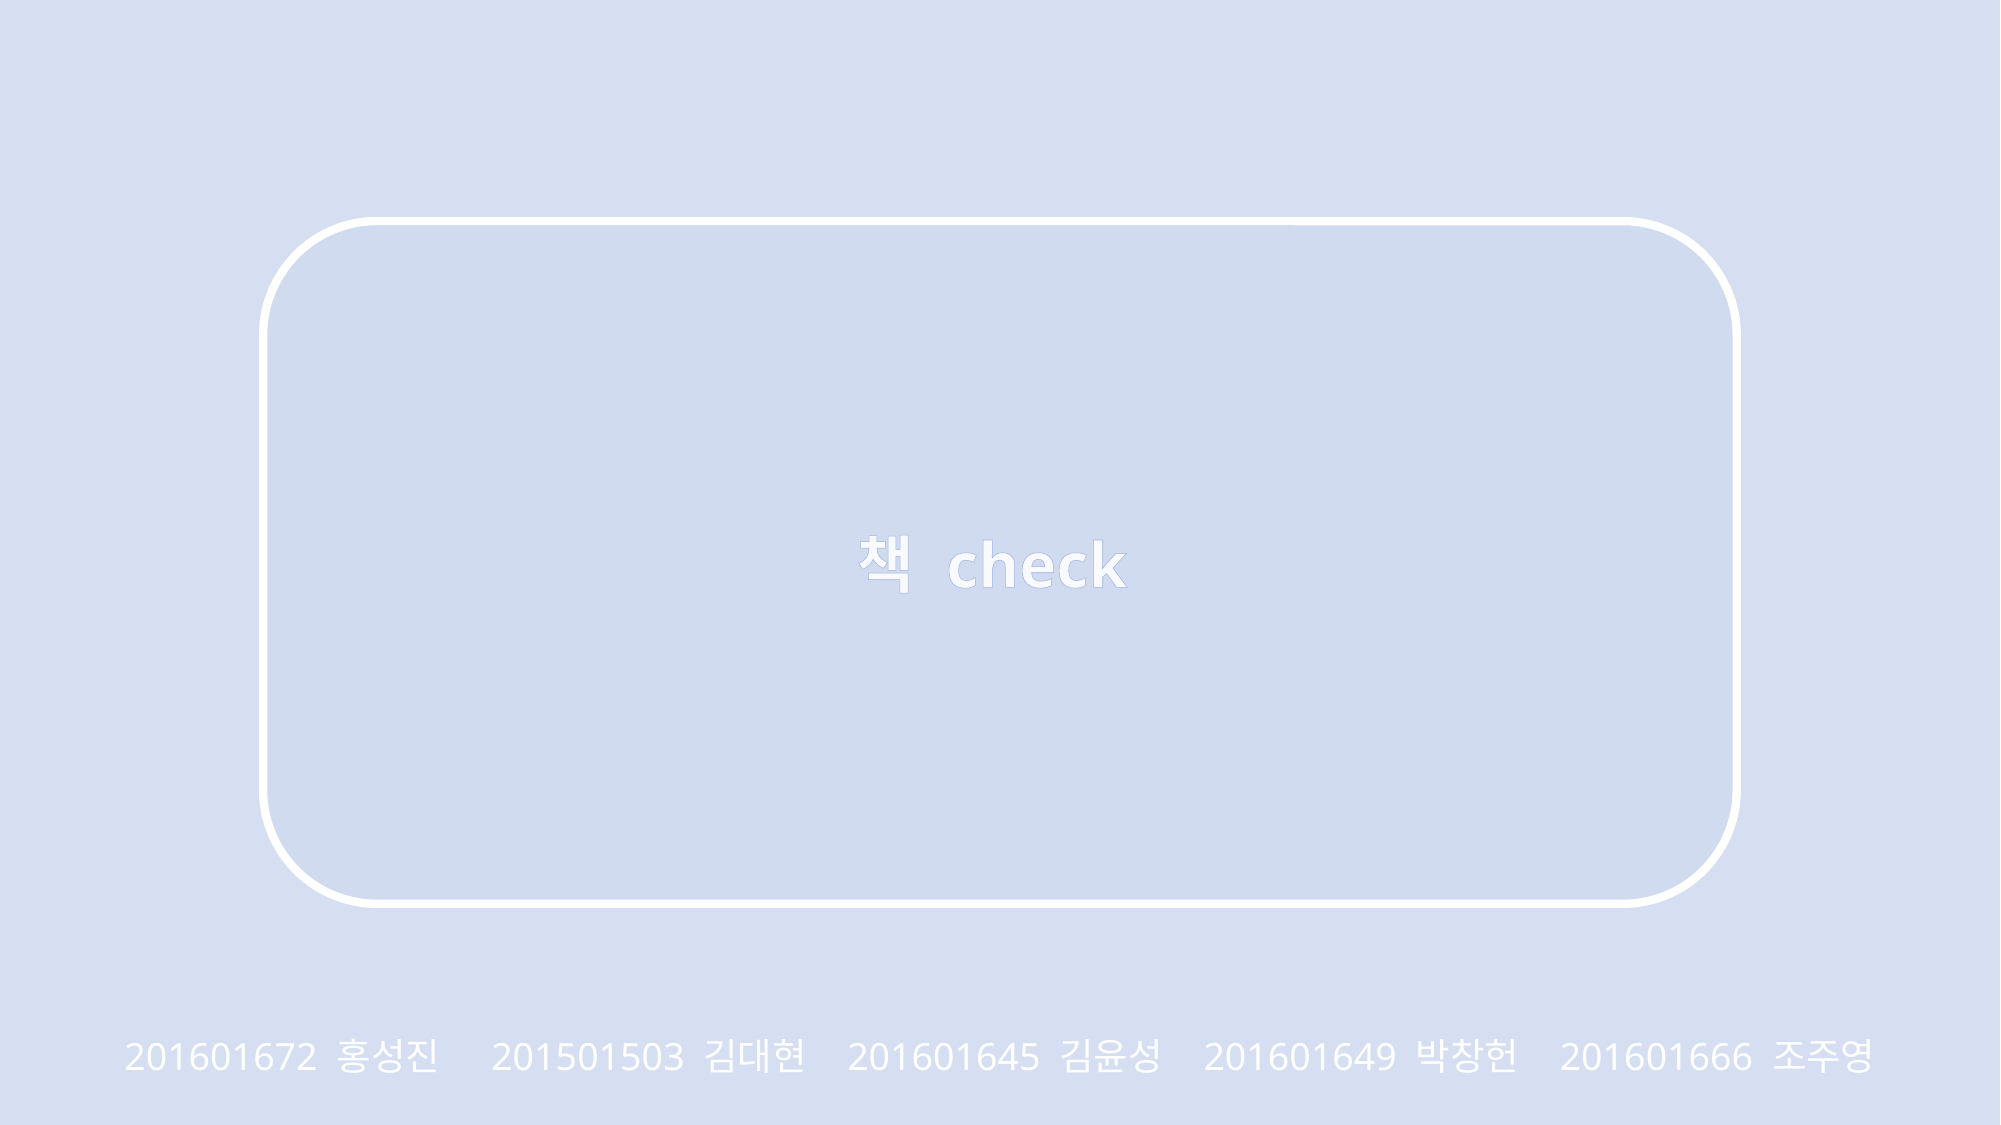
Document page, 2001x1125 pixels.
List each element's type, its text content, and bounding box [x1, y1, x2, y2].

text_box 201601672 홍성진 201501503 김대현 201601645 김윤성 201601649 박창헌 201601666 조주영 [0, 1025, 2000, 1086]
text_box [262, 220, 1738, 905]
